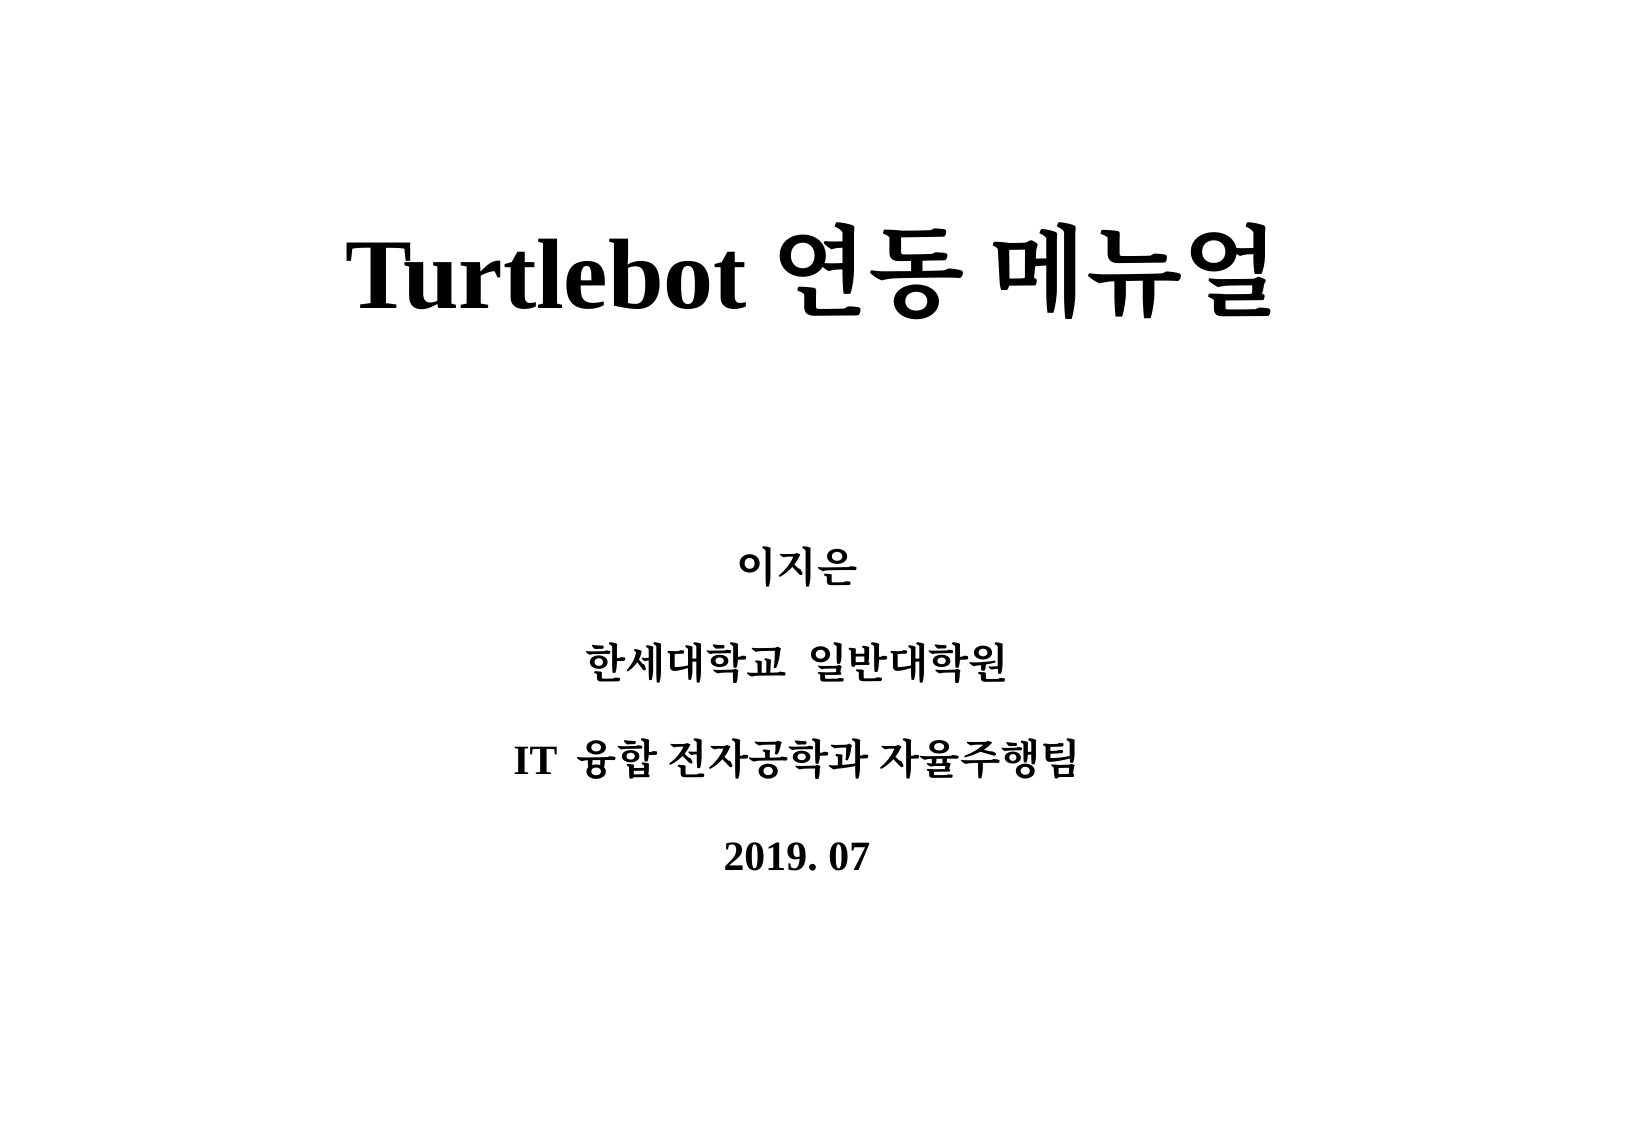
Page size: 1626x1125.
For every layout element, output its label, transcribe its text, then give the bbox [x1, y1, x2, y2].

subtitle 이지은 한세대학교 일반대학원 IT 융합 전자공학과 자율주행팀 2019. 07 [393, 490, 1201, 905]
title Turtlebot연동 메뉴얼 [121, 184, 1504, 489]
